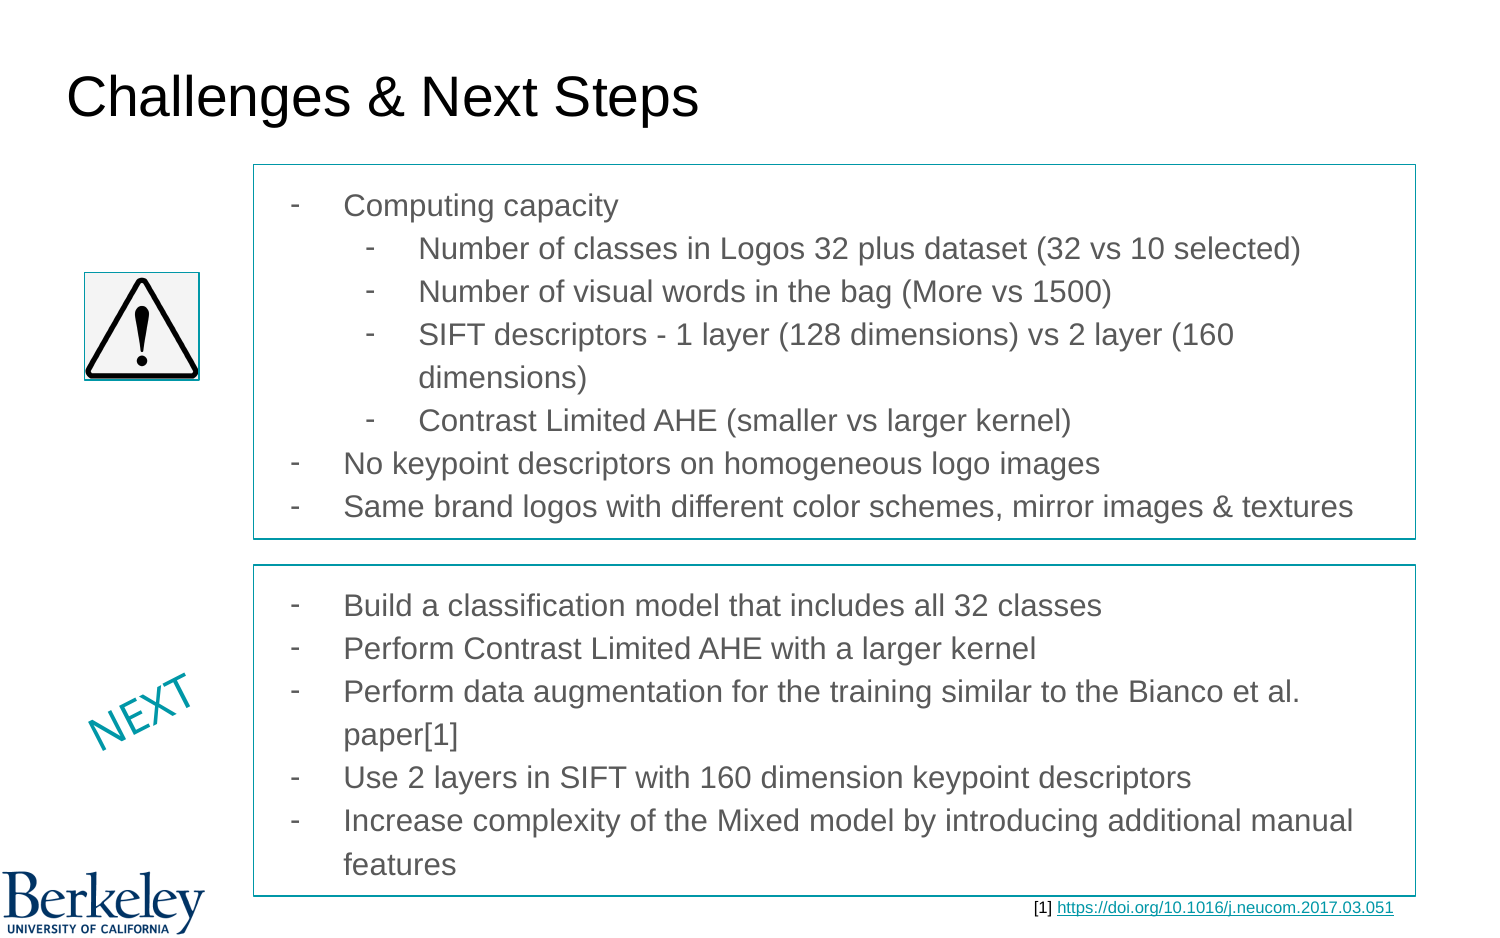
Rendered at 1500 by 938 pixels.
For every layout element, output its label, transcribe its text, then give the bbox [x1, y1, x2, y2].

text_box Build a classification model that includes all 32 classes Perform Contrast Limited AHE with a larger kernel Perform data augmentation for the training similar to the Bianco et al. paper[1] Use 2 layers in SIFT with 160 dimension keypoint descriptors Increase complexity of the Mixed model by introducing additional manual features [253, 564, 1416, 897]
picture [84, 273, 199, 380]
text_box Computing capacity Number of classes in Logos 32 plus dataset (32 vs 10 selected) Number of visual words in the bag (More vs 1500) SIFT descriptors - 1 layer (128 dimensions) vs 2 layer (160 dimensions) Contrast Limited AHE (smaller vs larger kernel) No keypoint descriptors on homogeneous logo images Same brand logos with different color schemes, mirror images & textures [253, 164, 1416, 539]
text_box [1] https://doi.org/10.1016/j.neucom.2017.03.051 [1018, 886, 1500, 927]
picture [0, 867, 207, 938]
text_box NEXT [12, 617, 253, 806]
title Challenges & Next Steps [51, 44, 1449, 144]
